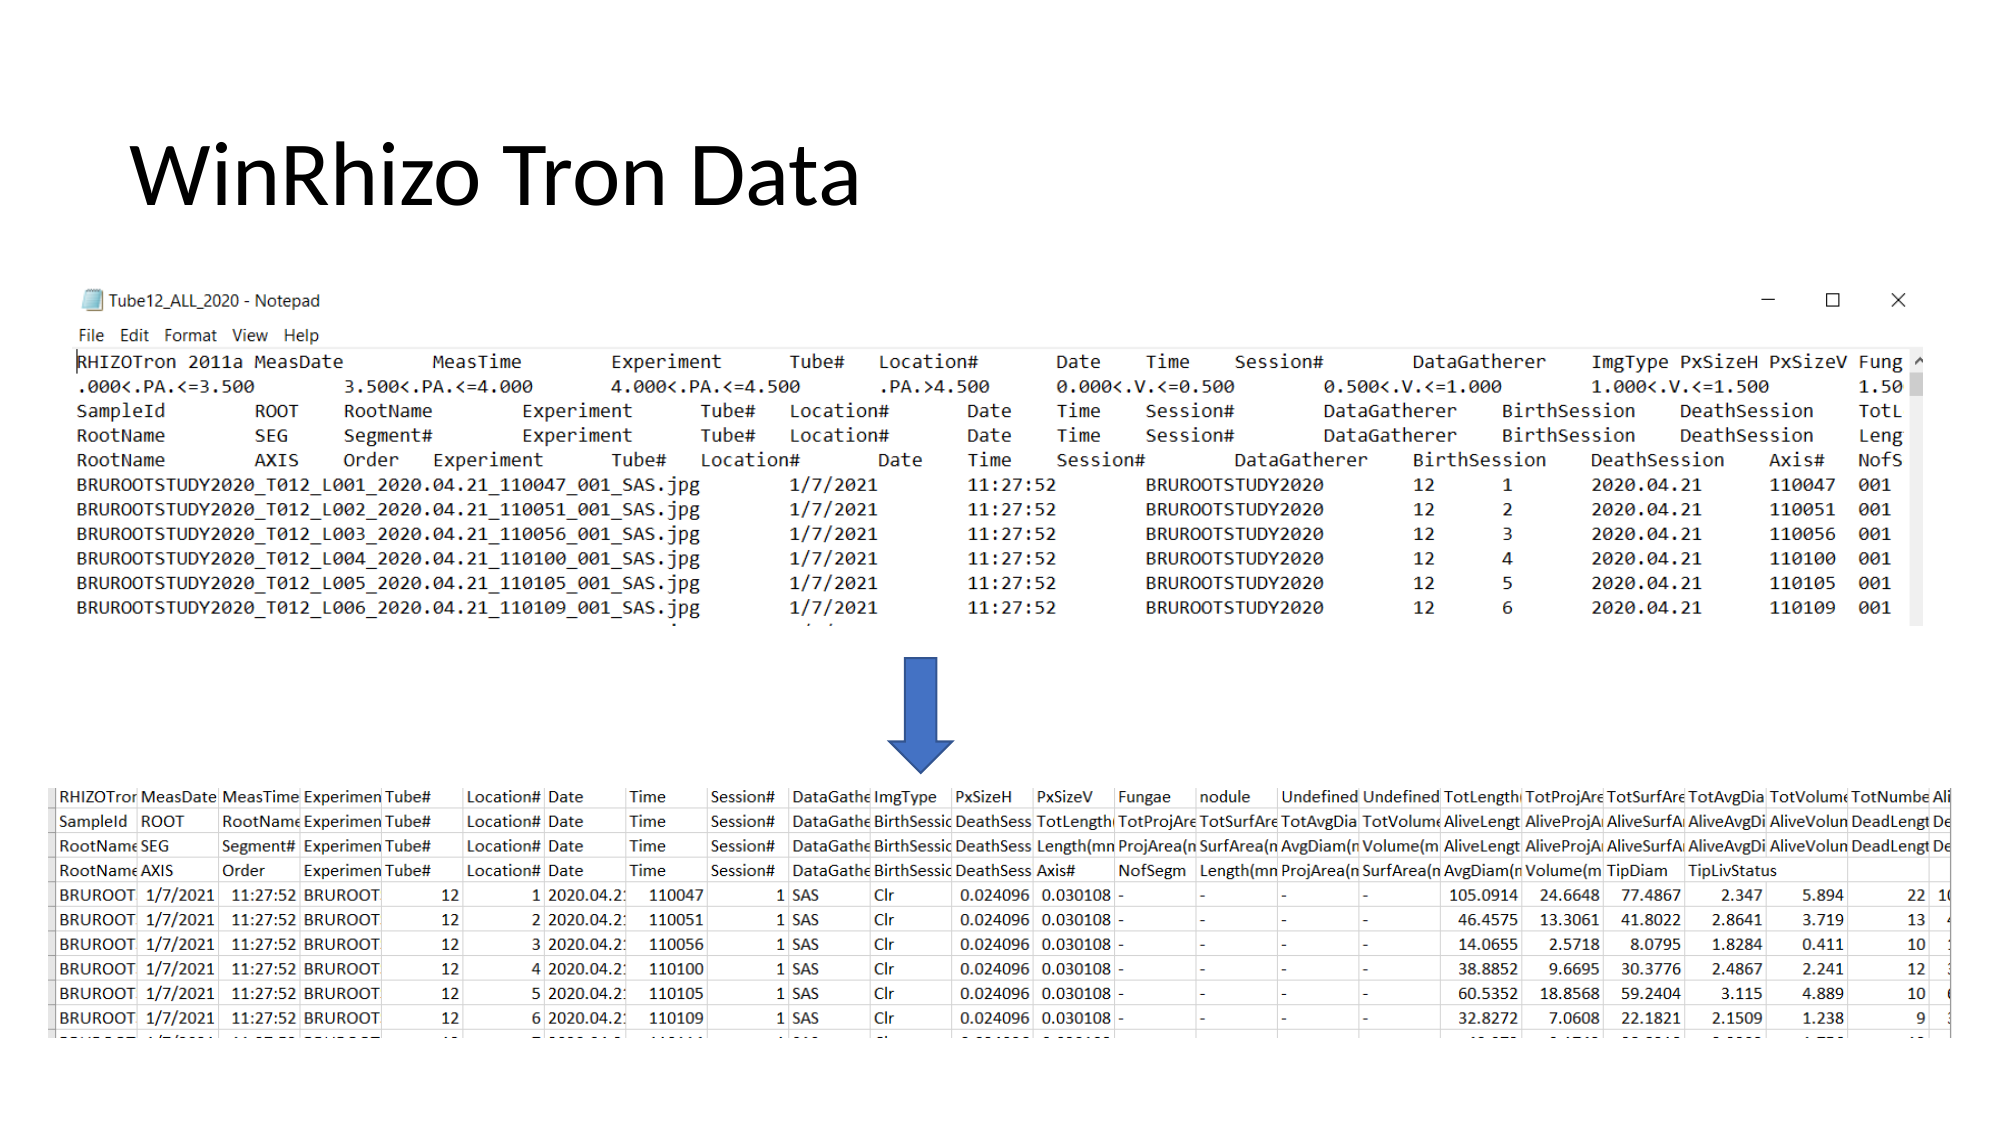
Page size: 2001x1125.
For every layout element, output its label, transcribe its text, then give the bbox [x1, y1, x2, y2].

list WinRhizo Tron Data [114, 118, 1923, 281]
picture [47, 788, 1952, 1038]
text_box [886, 657, 955, 775]
picture [72, 281, 1923, 626]
